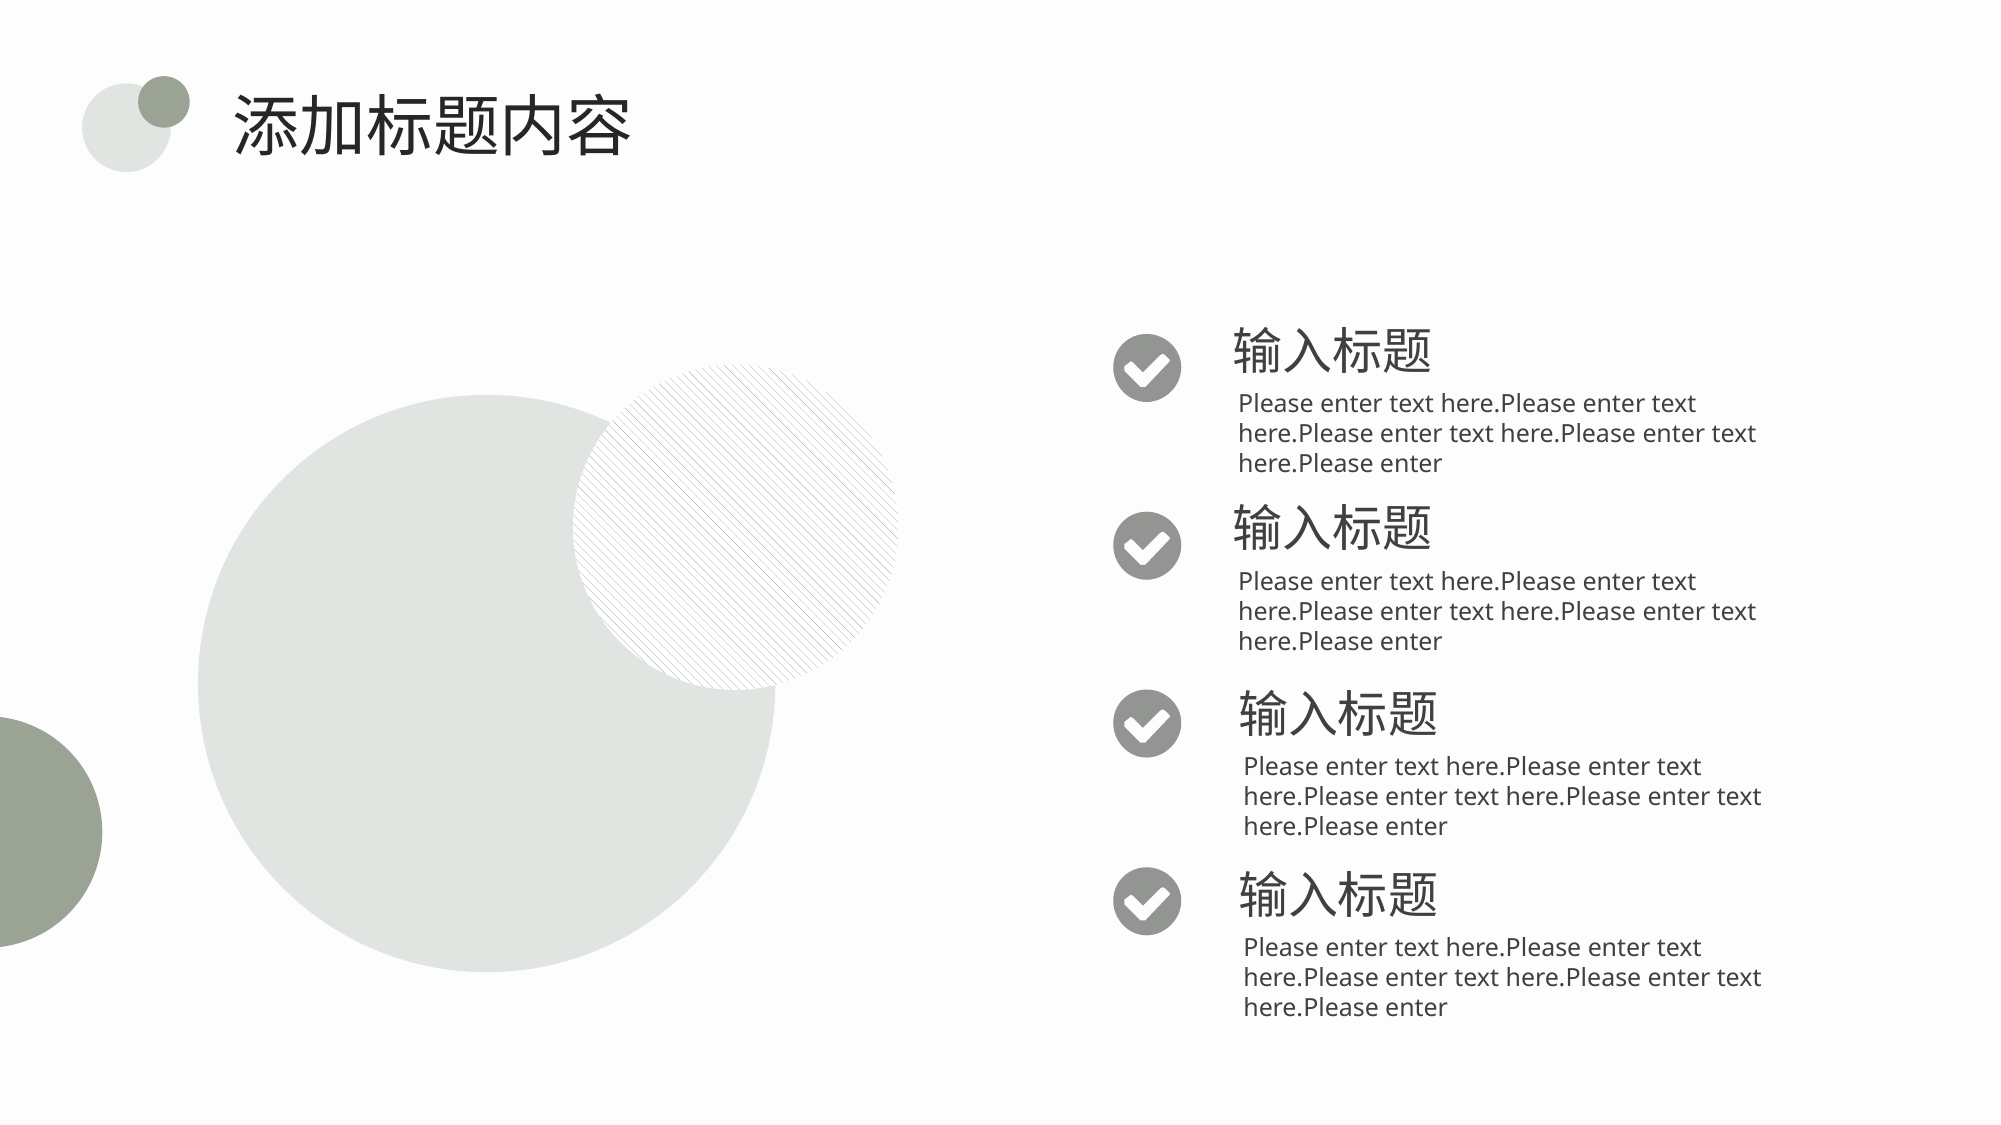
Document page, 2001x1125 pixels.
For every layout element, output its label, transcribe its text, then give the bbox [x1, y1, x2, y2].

text_box 输入标题 [1218, 311, 1911, 387]
text_box 输入标题 [1218, 489, 1911, 565]
text_box [0, 715, 104, 949]
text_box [81, 76, 190, 172]
text_box Please enter text here.Please enter text here.Please enter text here.Please enter text here.Please enter [1228, 750, 1845, 849]
text_box [1113, 333, 1182, 402]
text_box 添加标题内容 [218, 76, 649, 171]
text_box [1113, 867, 1182, 936]
text_box 输入标题 [1223, 855, 1916, 931]
text_box Please enter text here.Please enter text here.Please enter text here.Please enter text here.Please enter [1228, 931, 1845, 1029]
text_box [1113, 511, 1182, 580]
text_box [196, 393, 777, 974]
text_box Please enter text here.Please enter text here.Please enter text here.Please enter text here.Please enter [1223, 387, 1840, 485]
text_box 输入标题 [1223, 675, 1916, 750]
text_box Please enter text here.Please enter text here.Please enter text here.Please enter text here.Please enter [1223, 565, 1840, 663]
text_box [571, 363, 900, 691]
text_box [1113, 689, 1182, 758]
